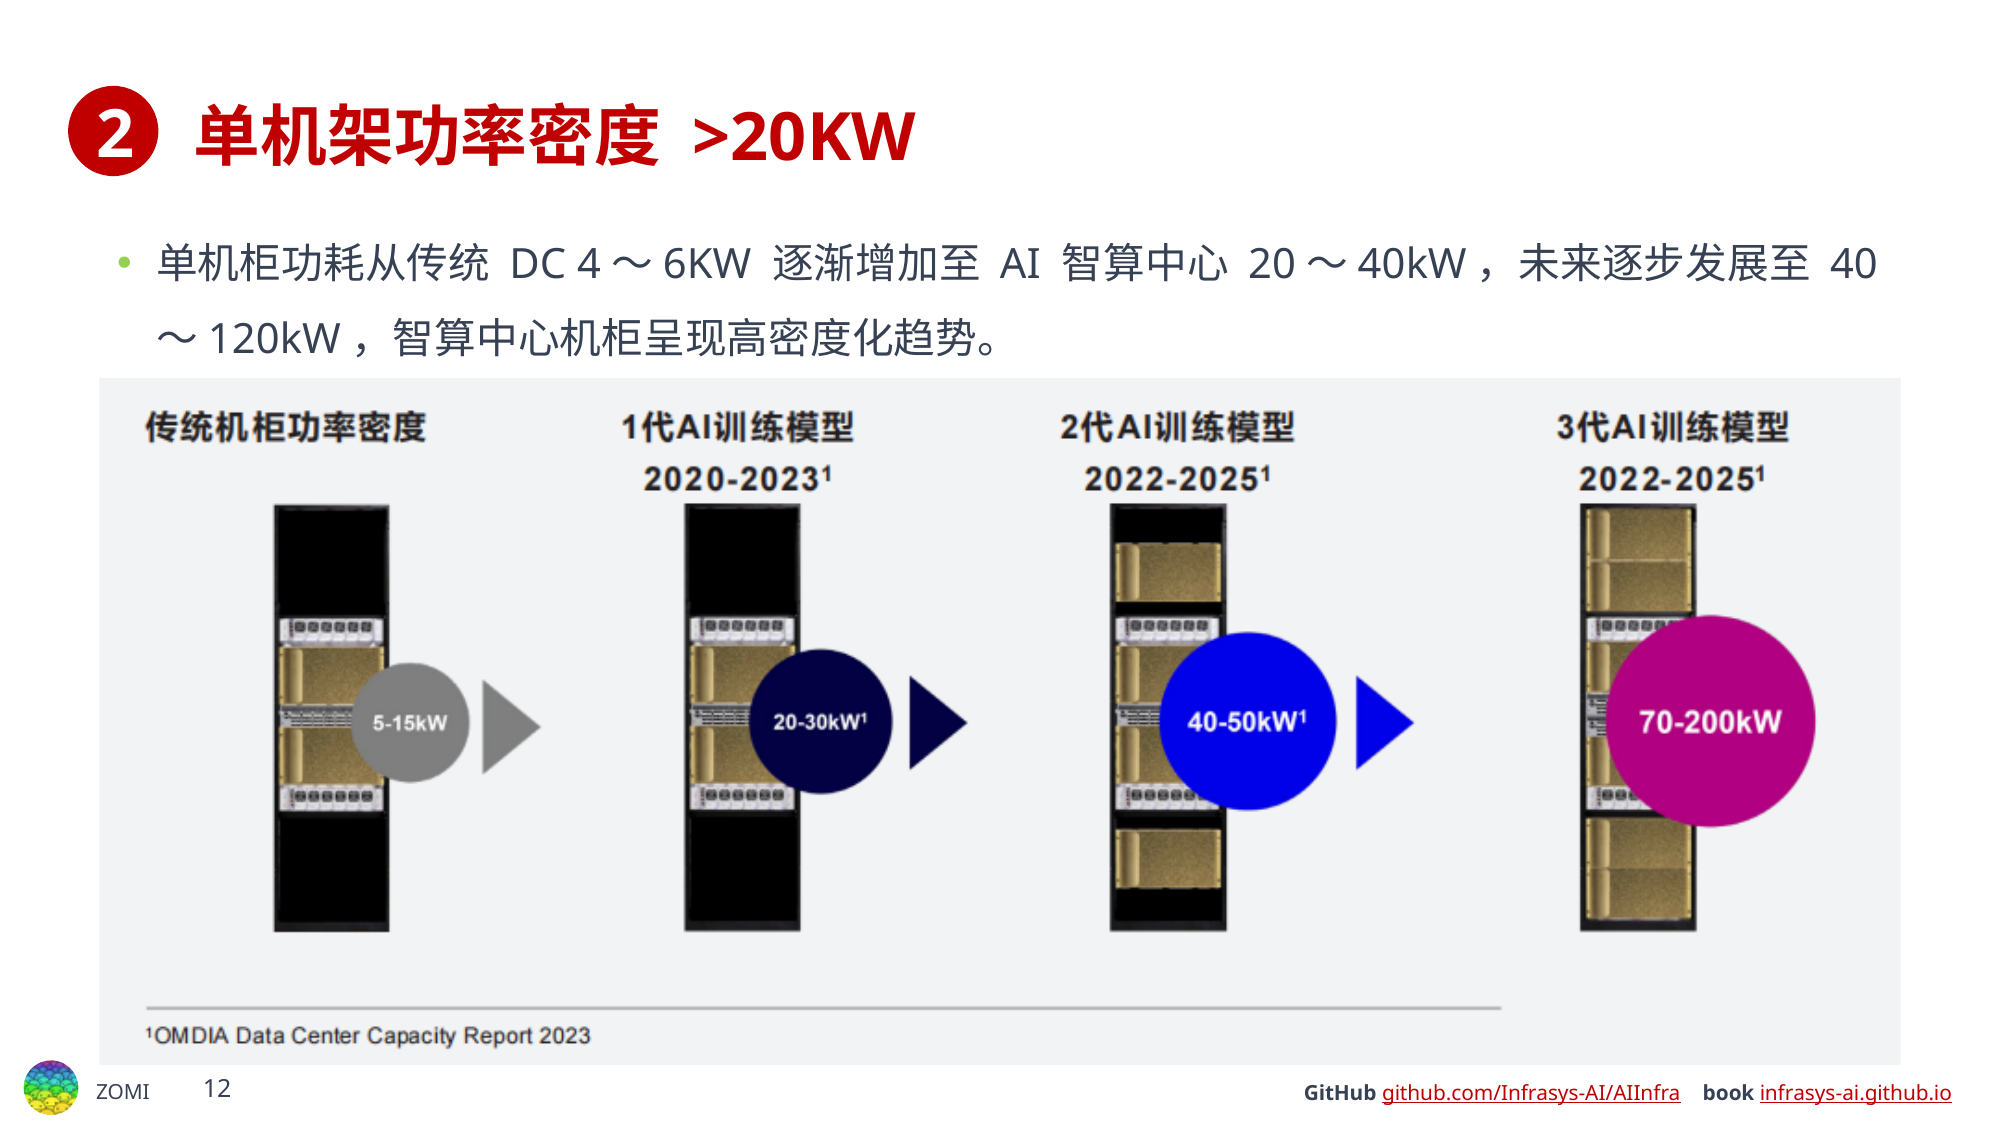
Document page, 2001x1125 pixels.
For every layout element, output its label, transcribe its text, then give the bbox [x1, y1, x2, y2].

list 单机柜功耗从传统 DC 4～6KW 逐渐增加至 AI 智算中心 20～40kW，未来逐步发展至 40～120kW，智算中心机柜呈现高密度化趋势。 [102, 204, 1901, 377]
picture [23, 1060, 79, 1115]
text_box 2 [66, 83, 161, 179]
title 单机架功率密度 >20KW [102, 85, 1901, 183]
picture [98, 378, 1901, 1065]
